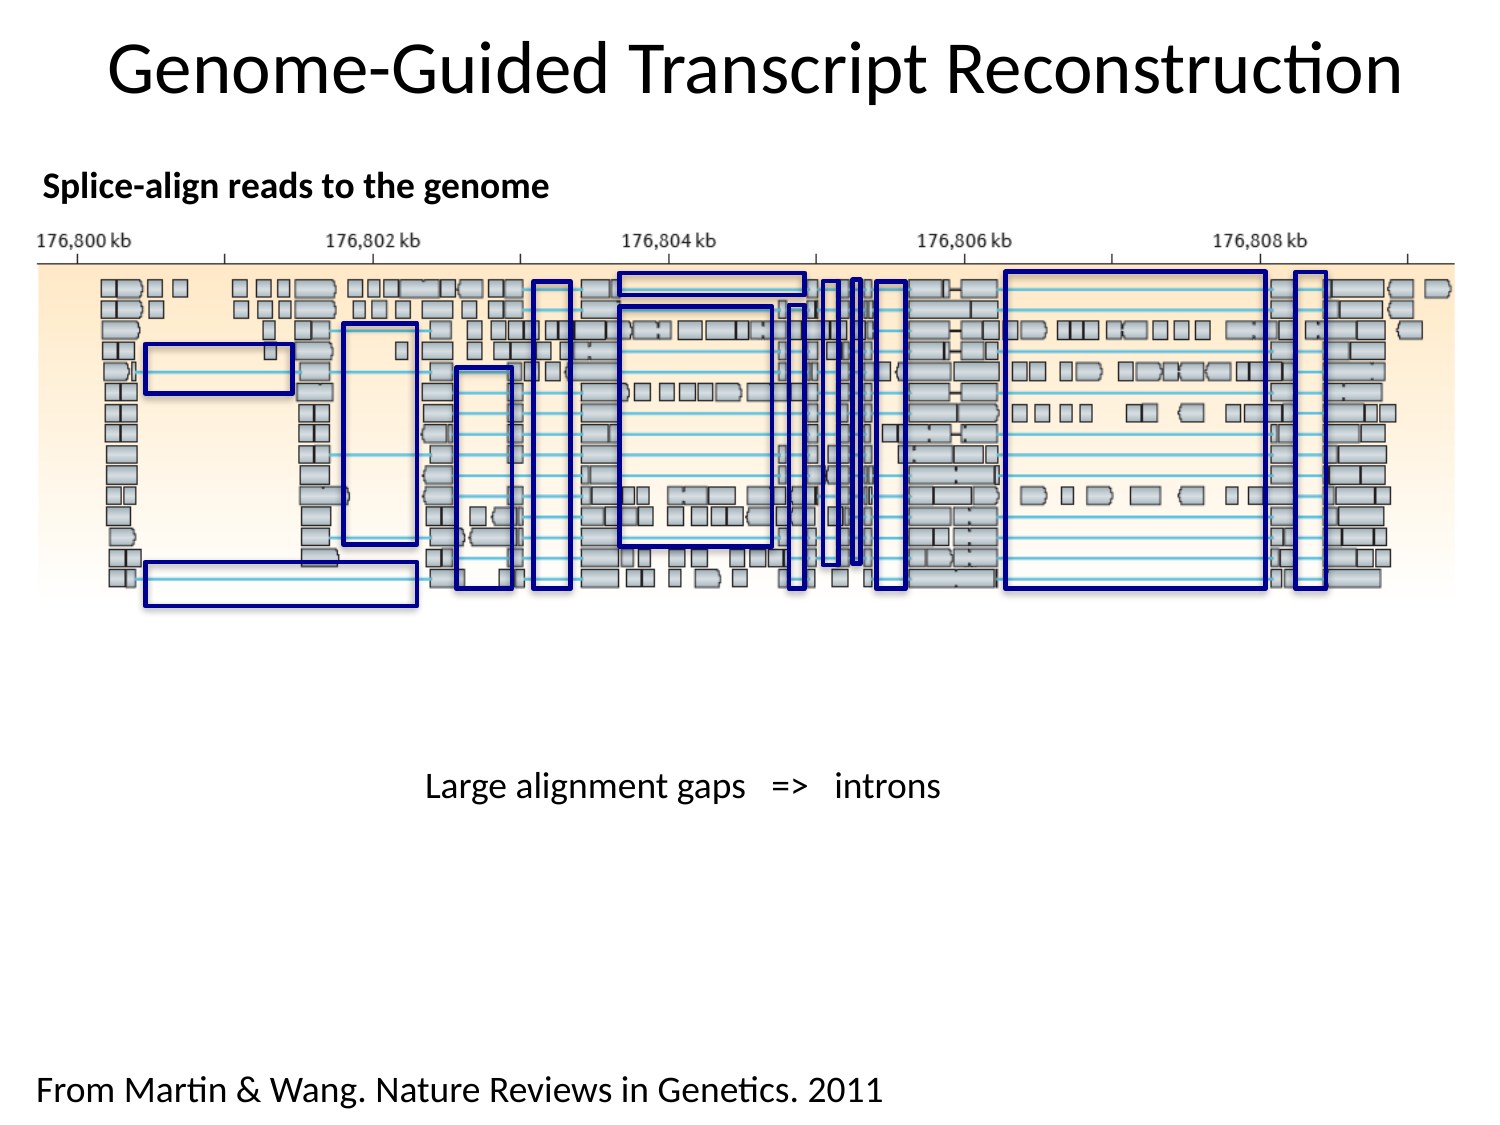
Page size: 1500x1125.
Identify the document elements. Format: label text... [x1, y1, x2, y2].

text_box From Martin & Wang. Nature Reviews in Genetics. 2011 [21, 1057, 900, 1118]
picture [0, 157, 1500, 634]
text_box Large alignment gaps => introns [410, 753, 974, 814]
title Genome-Guided Transcript Reconstruction [81, 0, 1432, 155]
